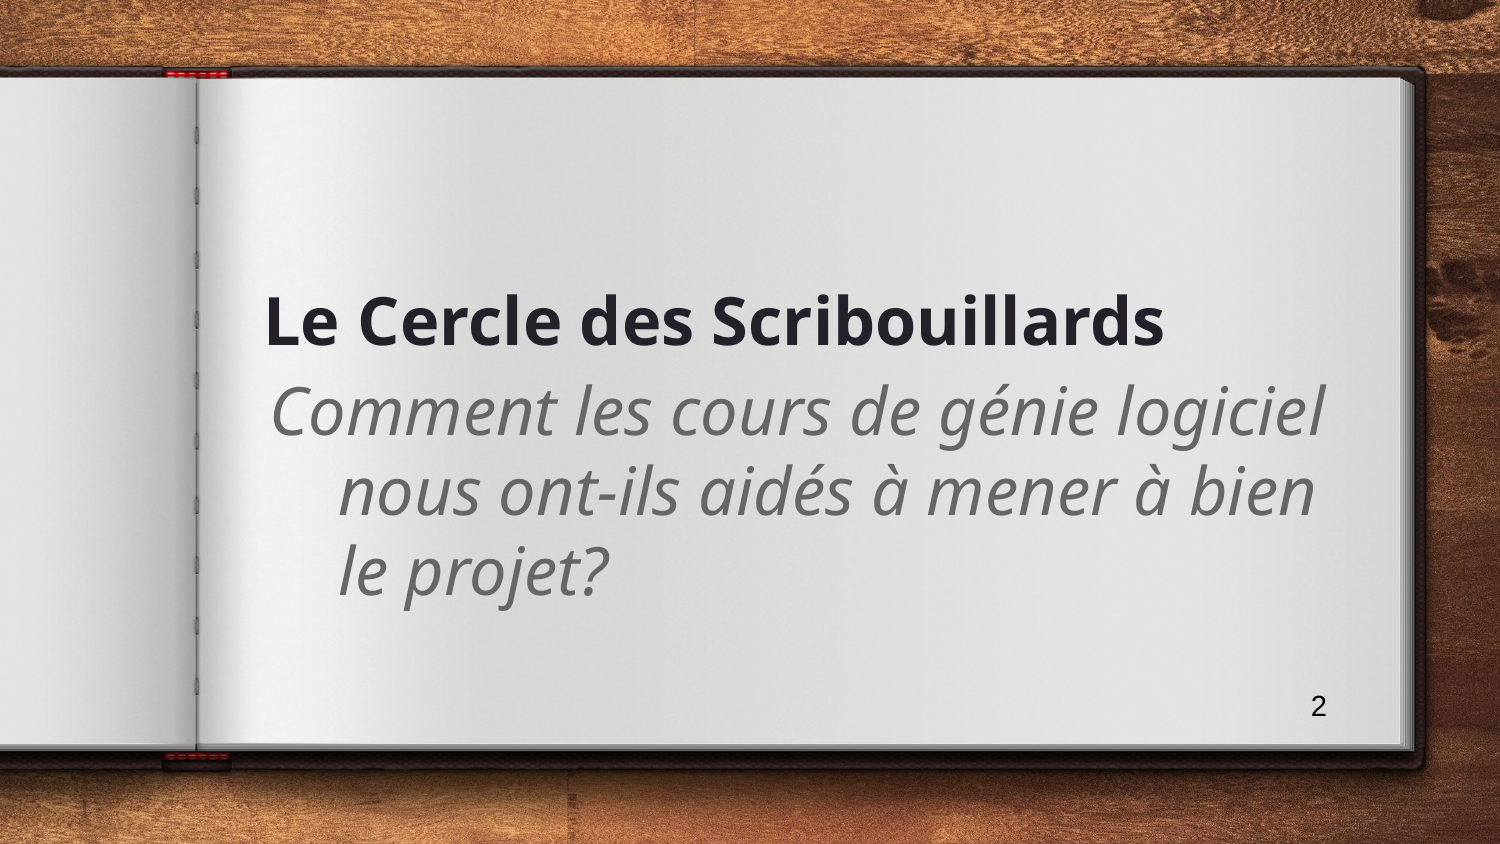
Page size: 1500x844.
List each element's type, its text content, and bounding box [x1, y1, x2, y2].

slide_number 2 [1295, 672, 1386, 737]
title Le Cercle des Scribouillards [248, 183, 1500, 375]
subtitle Comment les cours de génie logiciel nous ont-ils aidés à mener à bien le projet? [248, 354, 1355, 483]
picture [0, 0, 1500, 844]
